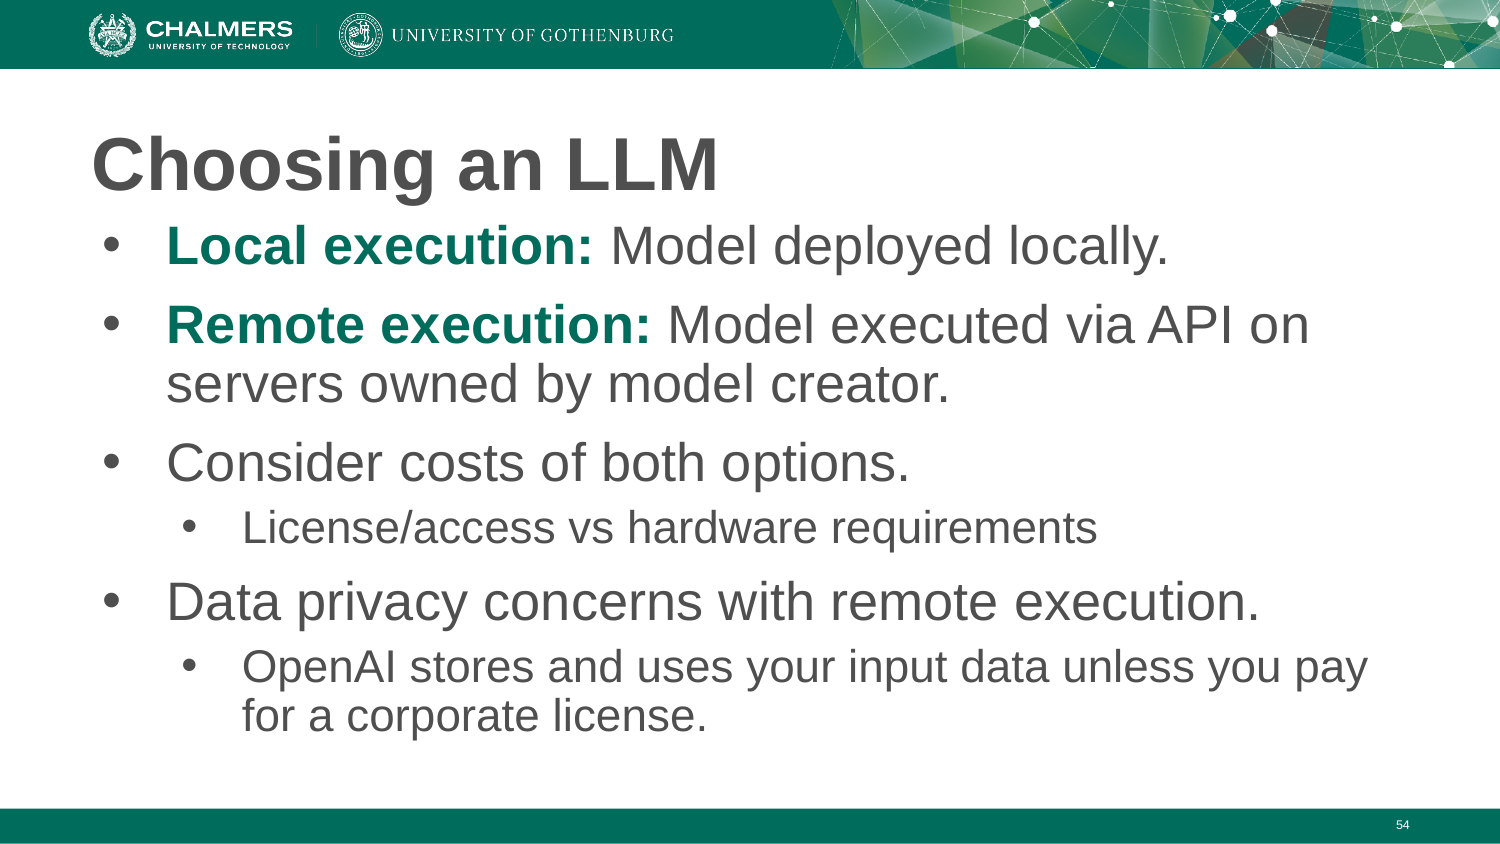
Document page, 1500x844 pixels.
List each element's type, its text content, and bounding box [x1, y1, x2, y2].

picture [759, 0, 1500, 68]
picture [64, 0, 696, 85]
title Choosing an LLM [76, 100, 1425, 210]
slide_number ‹#› [1074, 809, 1425, 844]
list Local execution: Model deployed locally. Remote execution: Model executed via API on servers owned by model creator. Consider costs of both options. License/access vs hardware requirements Data privacy concerns with remote execution. OpenAI stores and uses your input data unless you pay for a corporate license. [76, 210, 1425, 782]
